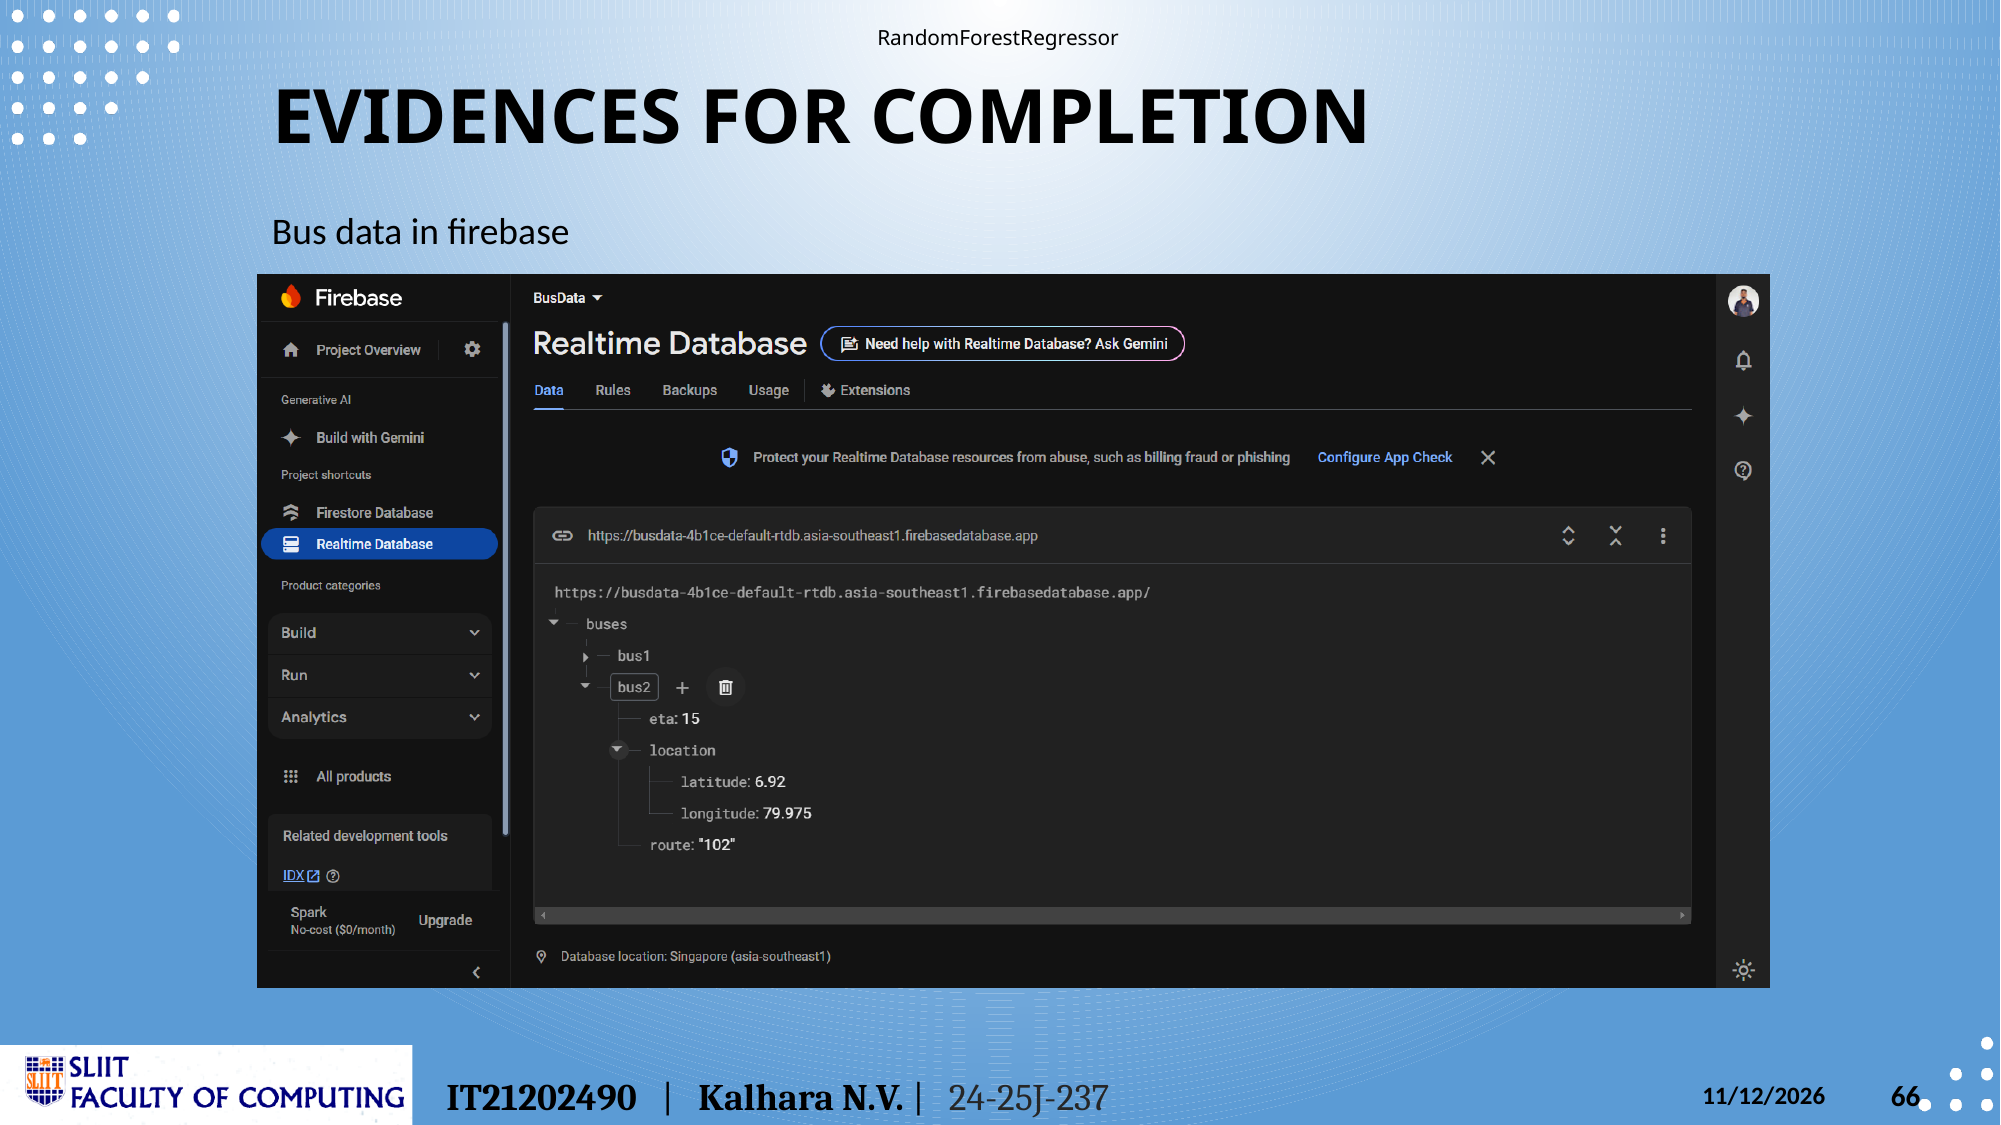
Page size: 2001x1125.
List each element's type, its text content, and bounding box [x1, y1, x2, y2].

text_box Bus data in firebase [257, 199, 838, 260]
picture [0, 1045, 413, 1125]
text_box Evidences for Completion [257, 61, 1958, 174]
text_box [1887, 1036, 2000, 1125]
text_box IT21202490 | Kalhara N.V. | 24-25J-237 [431, 1064, 1551, 1125]
picture [257, 274, 1770, 988]
text_box RandomForestRegressor [862, 17, 1138, 58]
text_box [0, 0, 180, 145]
